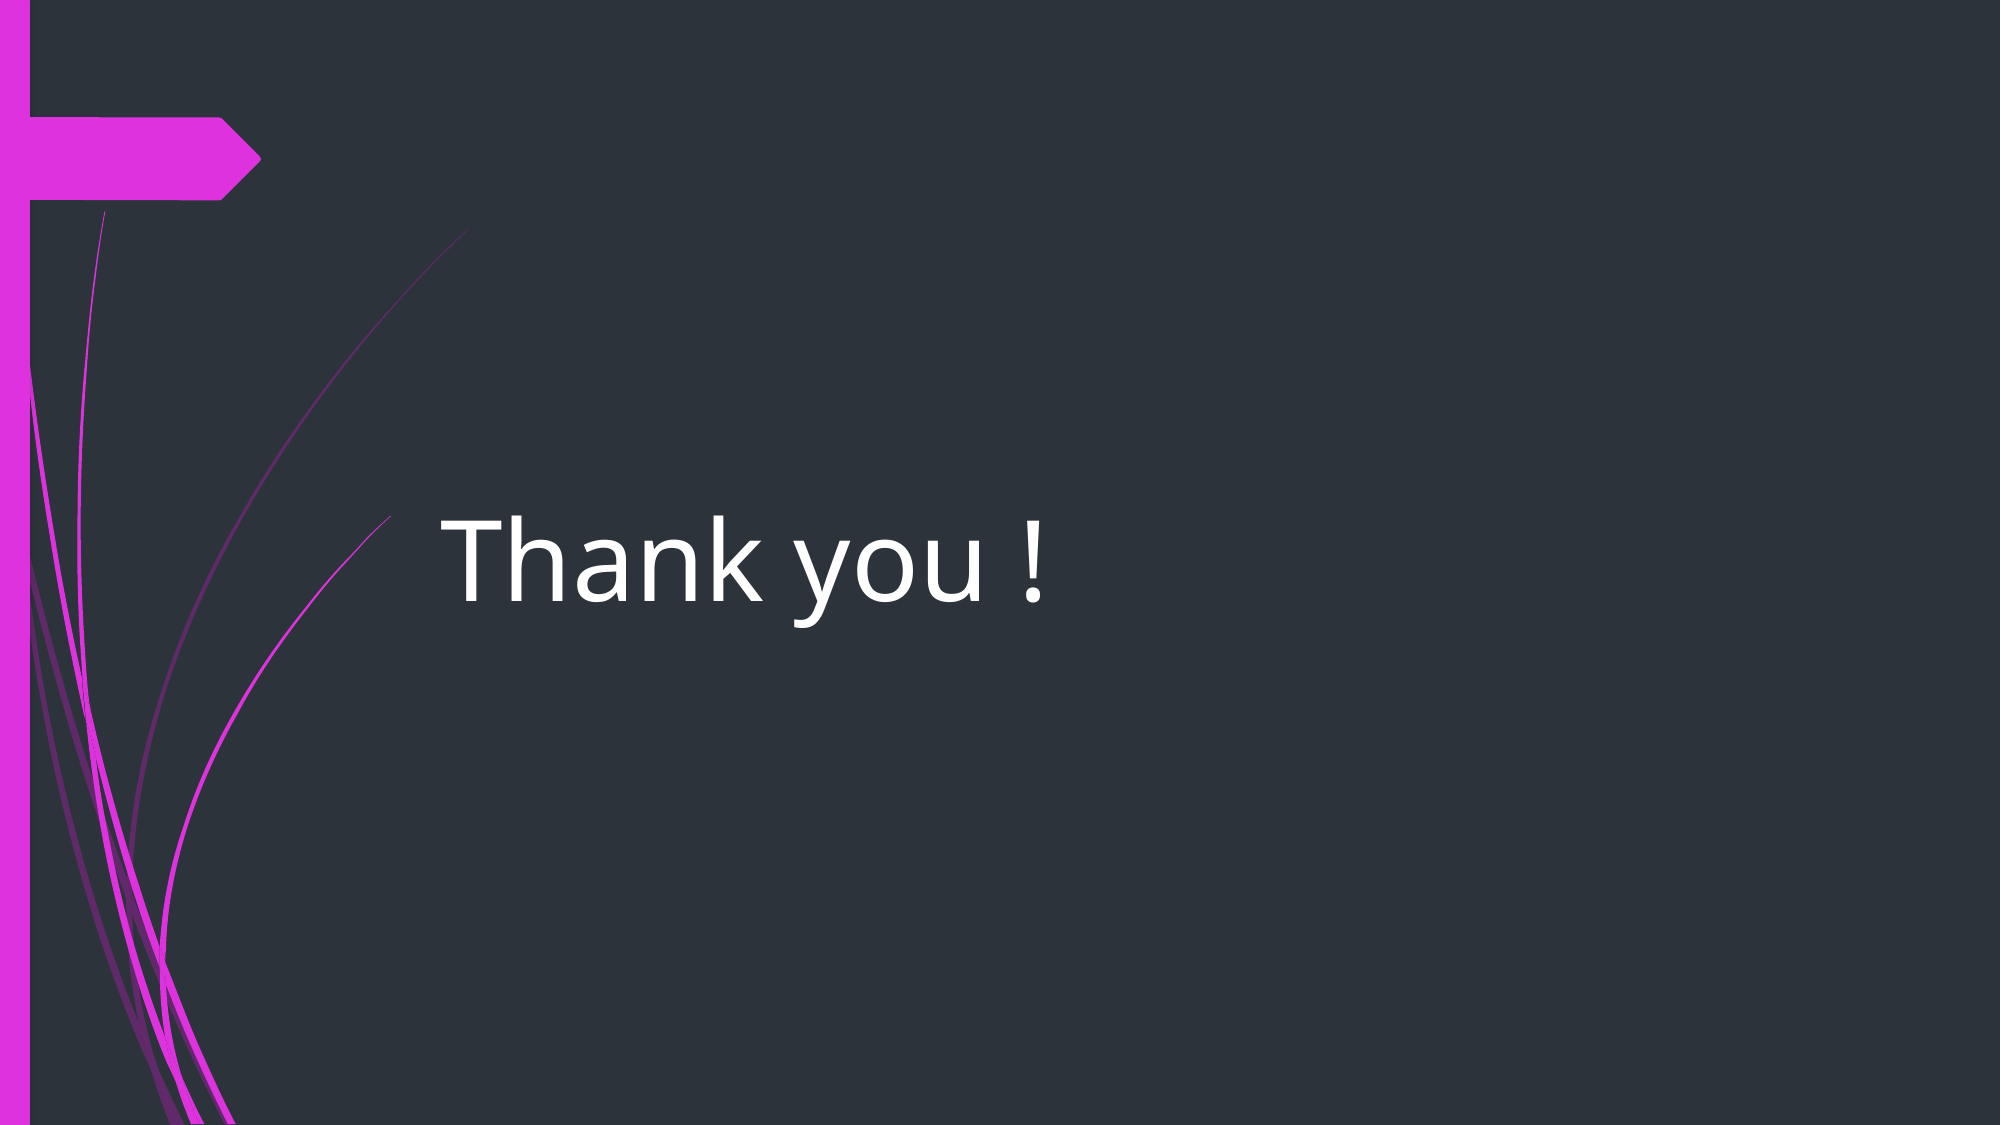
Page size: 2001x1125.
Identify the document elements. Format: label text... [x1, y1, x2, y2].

title Thank you ! [425, 481, 1888, 934]
